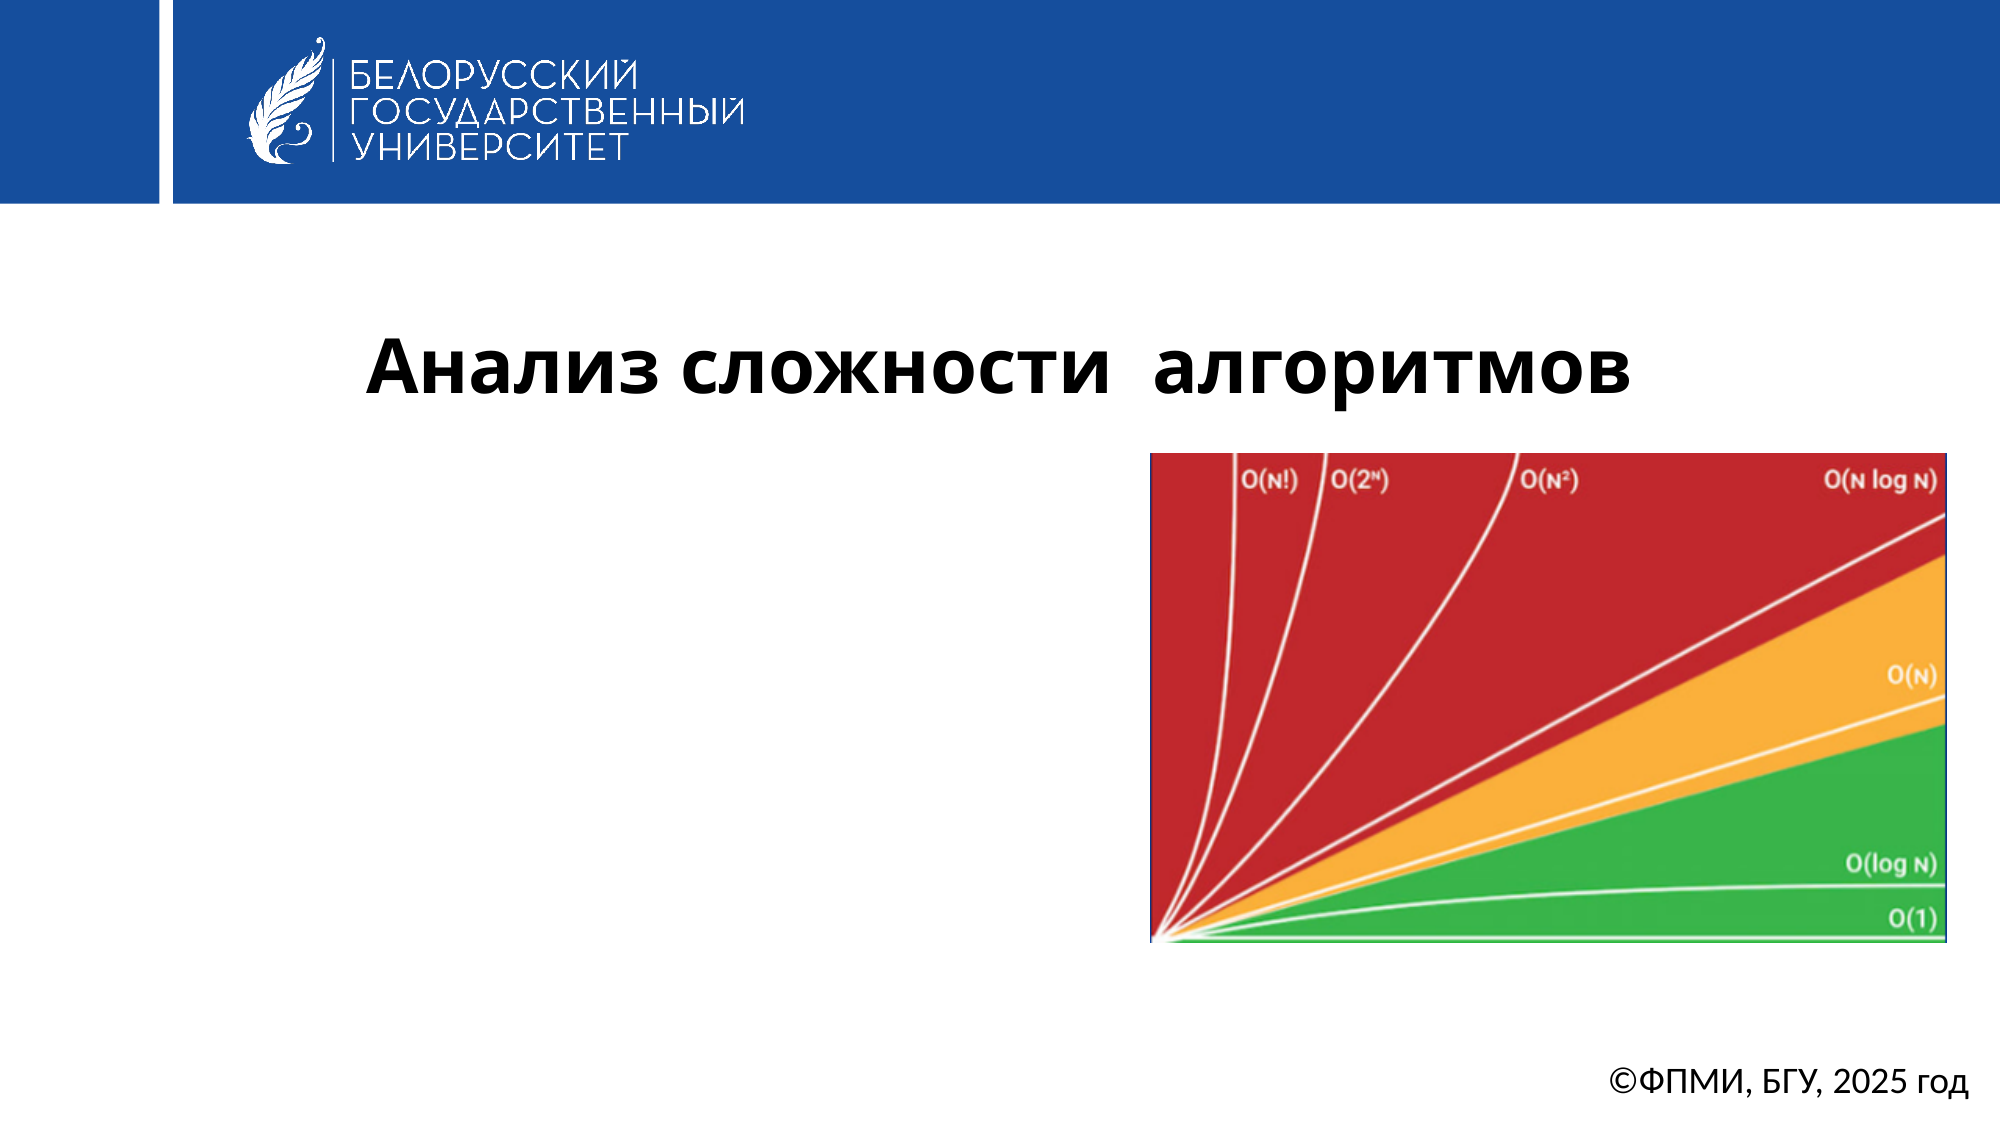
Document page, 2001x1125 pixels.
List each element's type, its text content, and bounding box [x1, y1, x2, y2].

text_box [0, 0, 160, 205]
title Анализ сложности алгоритмов [346, 275, 1654, 418]
picture [246, 37, 744, 164]
picture [1150, 453, 1947, 943]
text_box [172, 0, 2000, 205]
text_box ©ФПМИ, БГУ, 2025 год [1593, 1049, 1985, 1109]
